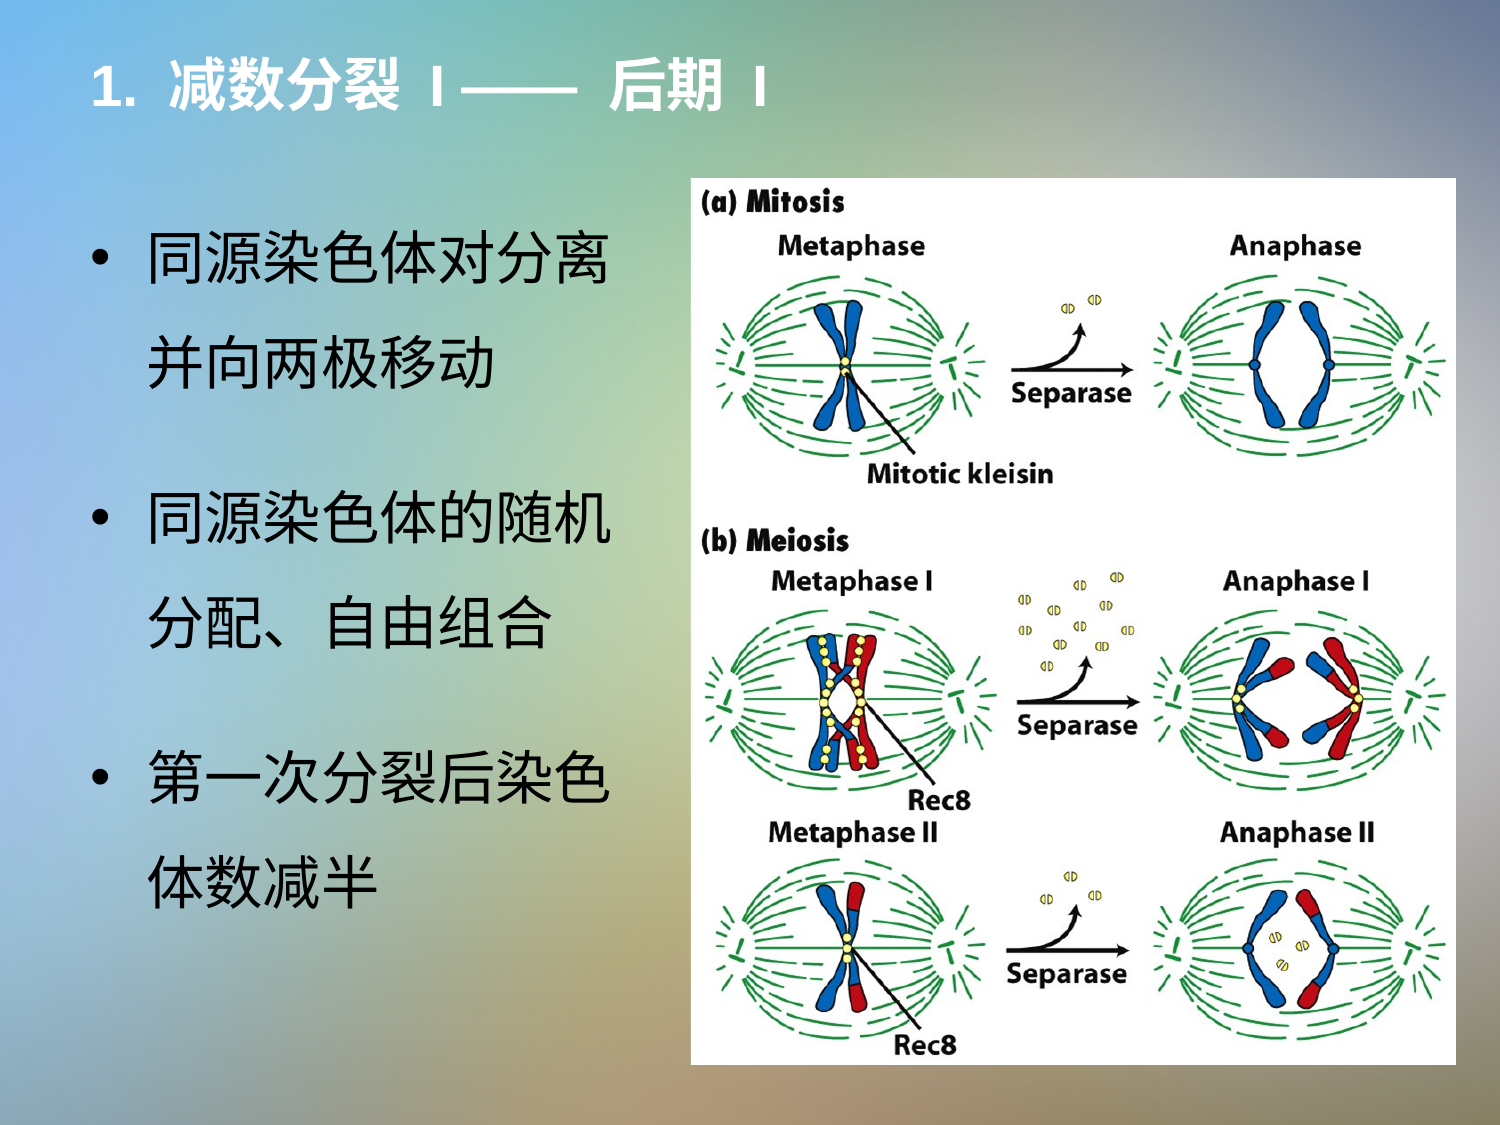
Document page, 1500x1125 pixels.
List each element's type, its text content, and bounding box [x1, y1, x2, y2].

picture [0, 0, 1500, 1125]
title 1. 减数分裂 I —— 后期 I [75, 23, 1425, 143]
list 同源染色体对分离并向两极移动 同源染色体的随机分配、自由组合 第一次分裂后染色体数减半 [75, 179, 656, 1059]
